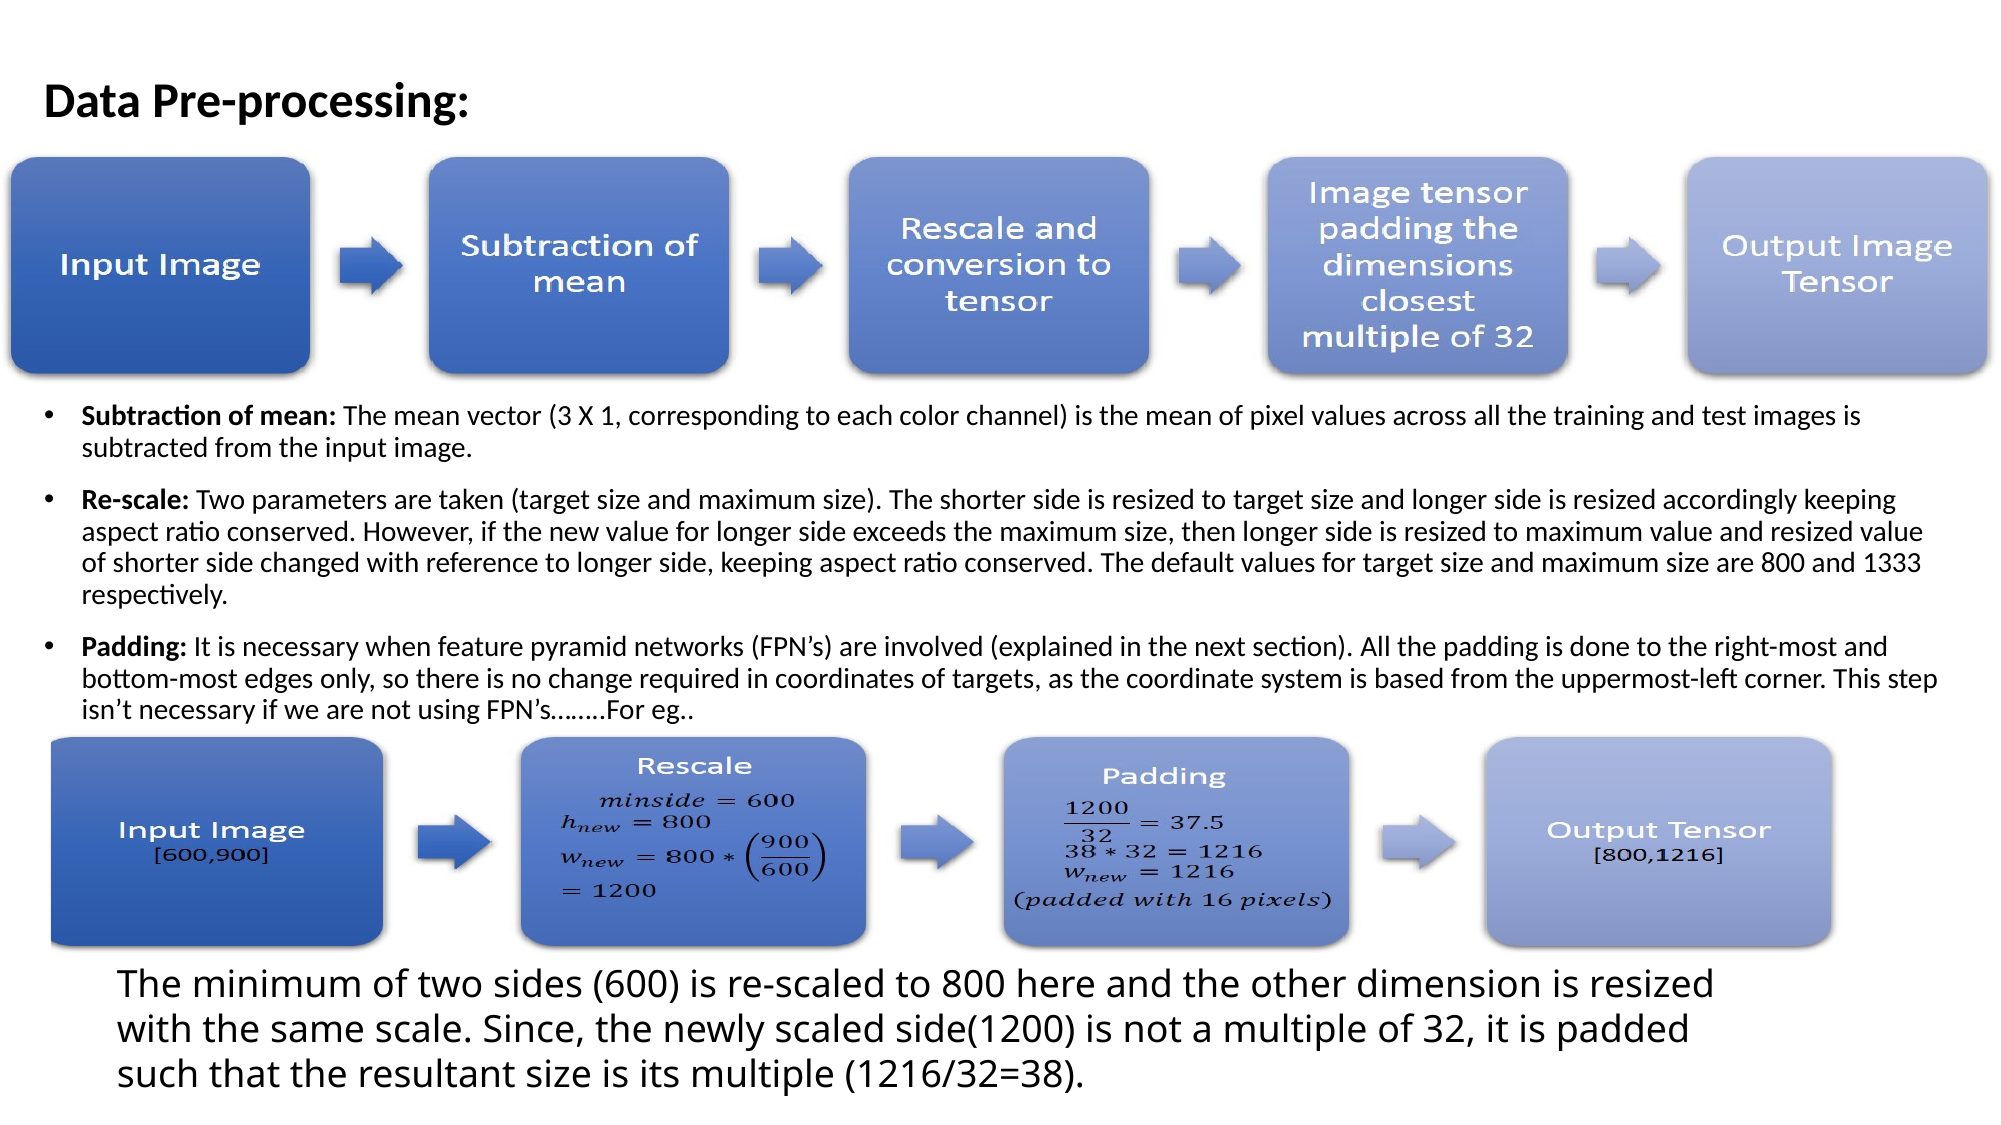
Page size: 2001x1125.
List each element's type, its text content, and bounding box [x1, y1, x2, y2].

picture [0, 136, 2000, 394]
picture [50, 731, 1842, 953]
text_box Data Pre-processing: [29, 60, 507, 136]
text_box The minimum of two sides (600) is re-scaled to 800 here and the other dimension is resized with the same scale. Since, the newly scaled side(1200) is not a multiple of 32, it is padded such that the resultant size is its multiple (1216/32=38). [102, 953, 1790, 1103]
list Subtraction of mean: The mean vector (3 X 1, corresponding to each color channel) is the mean of pixel values across all the training and test images is subtracted from the input image. Re-scale: Two parameters are taken (target size and maximum size). The shorter side is resized to target size and longer side is resized accordingly keeping aspect ratio conserved. However, if the new value for longer side exceeds the maximum size, then longer side is resized to maximum value and resized value of shorter side changed with reference to longer side, keeping aspect ratio conserved. The default values for target size and maximum size are 800 and 1333 respectively. Padding: It is necessary when feature pyramid networks (FPN’s) are involved (explained in the next section). All the padding is done to the right-most and bottom-most edges only, so there is no change required in coordinates of targets, as the coordinate system is based from the uppermost-left corner. This step isn’t necessary if we are not using FPN’s……..For eg.. [29, 394, 1971, 736]
